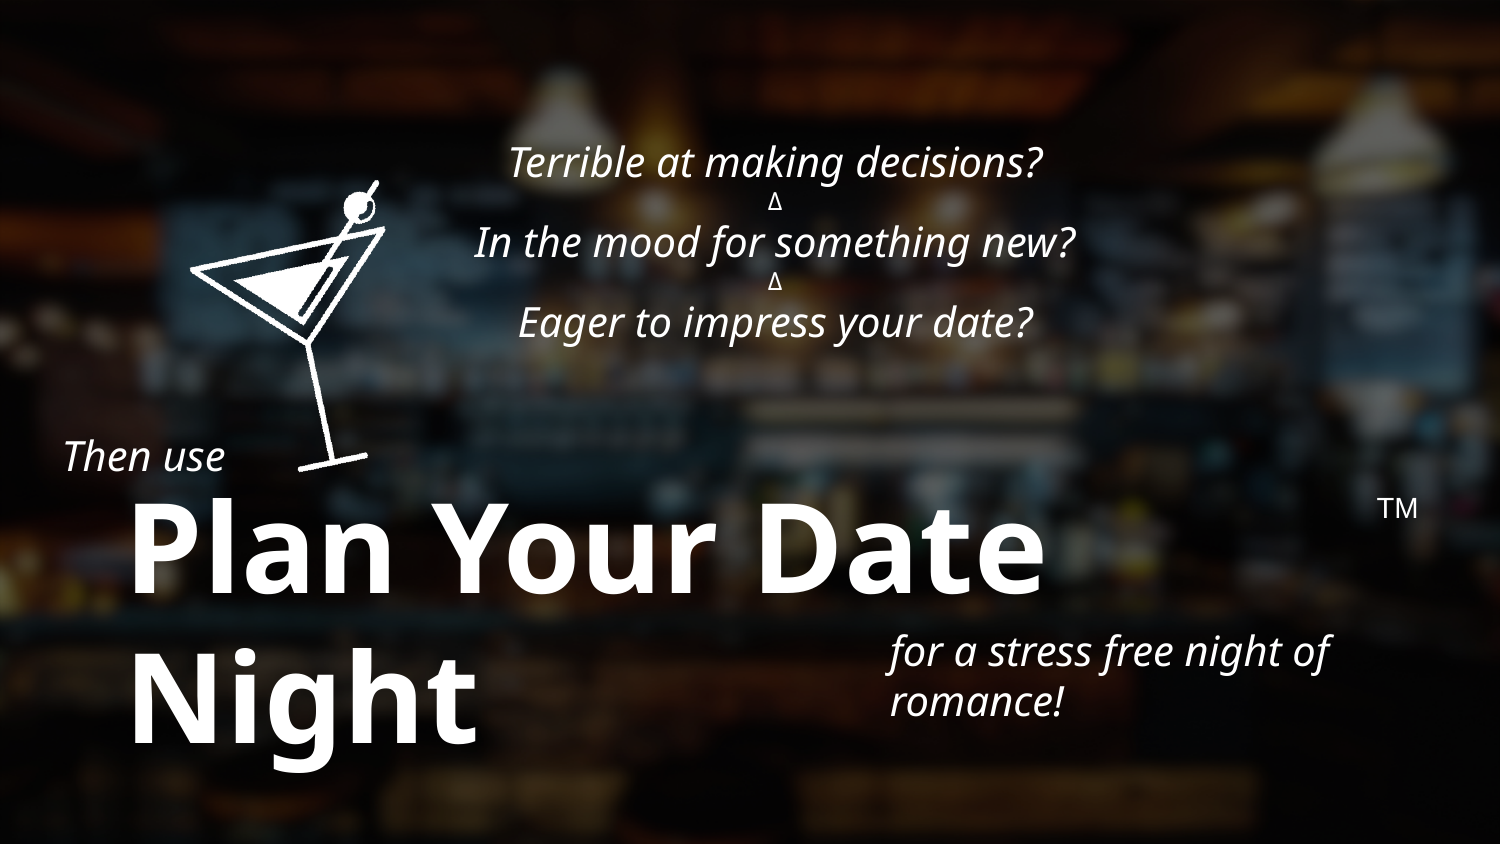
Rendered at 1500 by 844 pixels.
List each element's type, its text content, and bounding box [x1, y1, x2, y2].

text_box Then use [46, 422, 154, 487]
text_box TM [1361, 482, 1440, 533]
text_box Terrible at making decisions? Δ In the mood for something new? Δ Eager to impress your date? [258, 128, 1292, 354]
text_box Plan Your Date Night [109, 461, 1391, 777]
picture [132, 158, 481, 507]
text_box for a stress free night of romance! [874, 617, 1470, 733]
text_box [0, 0, 1500, 844]
